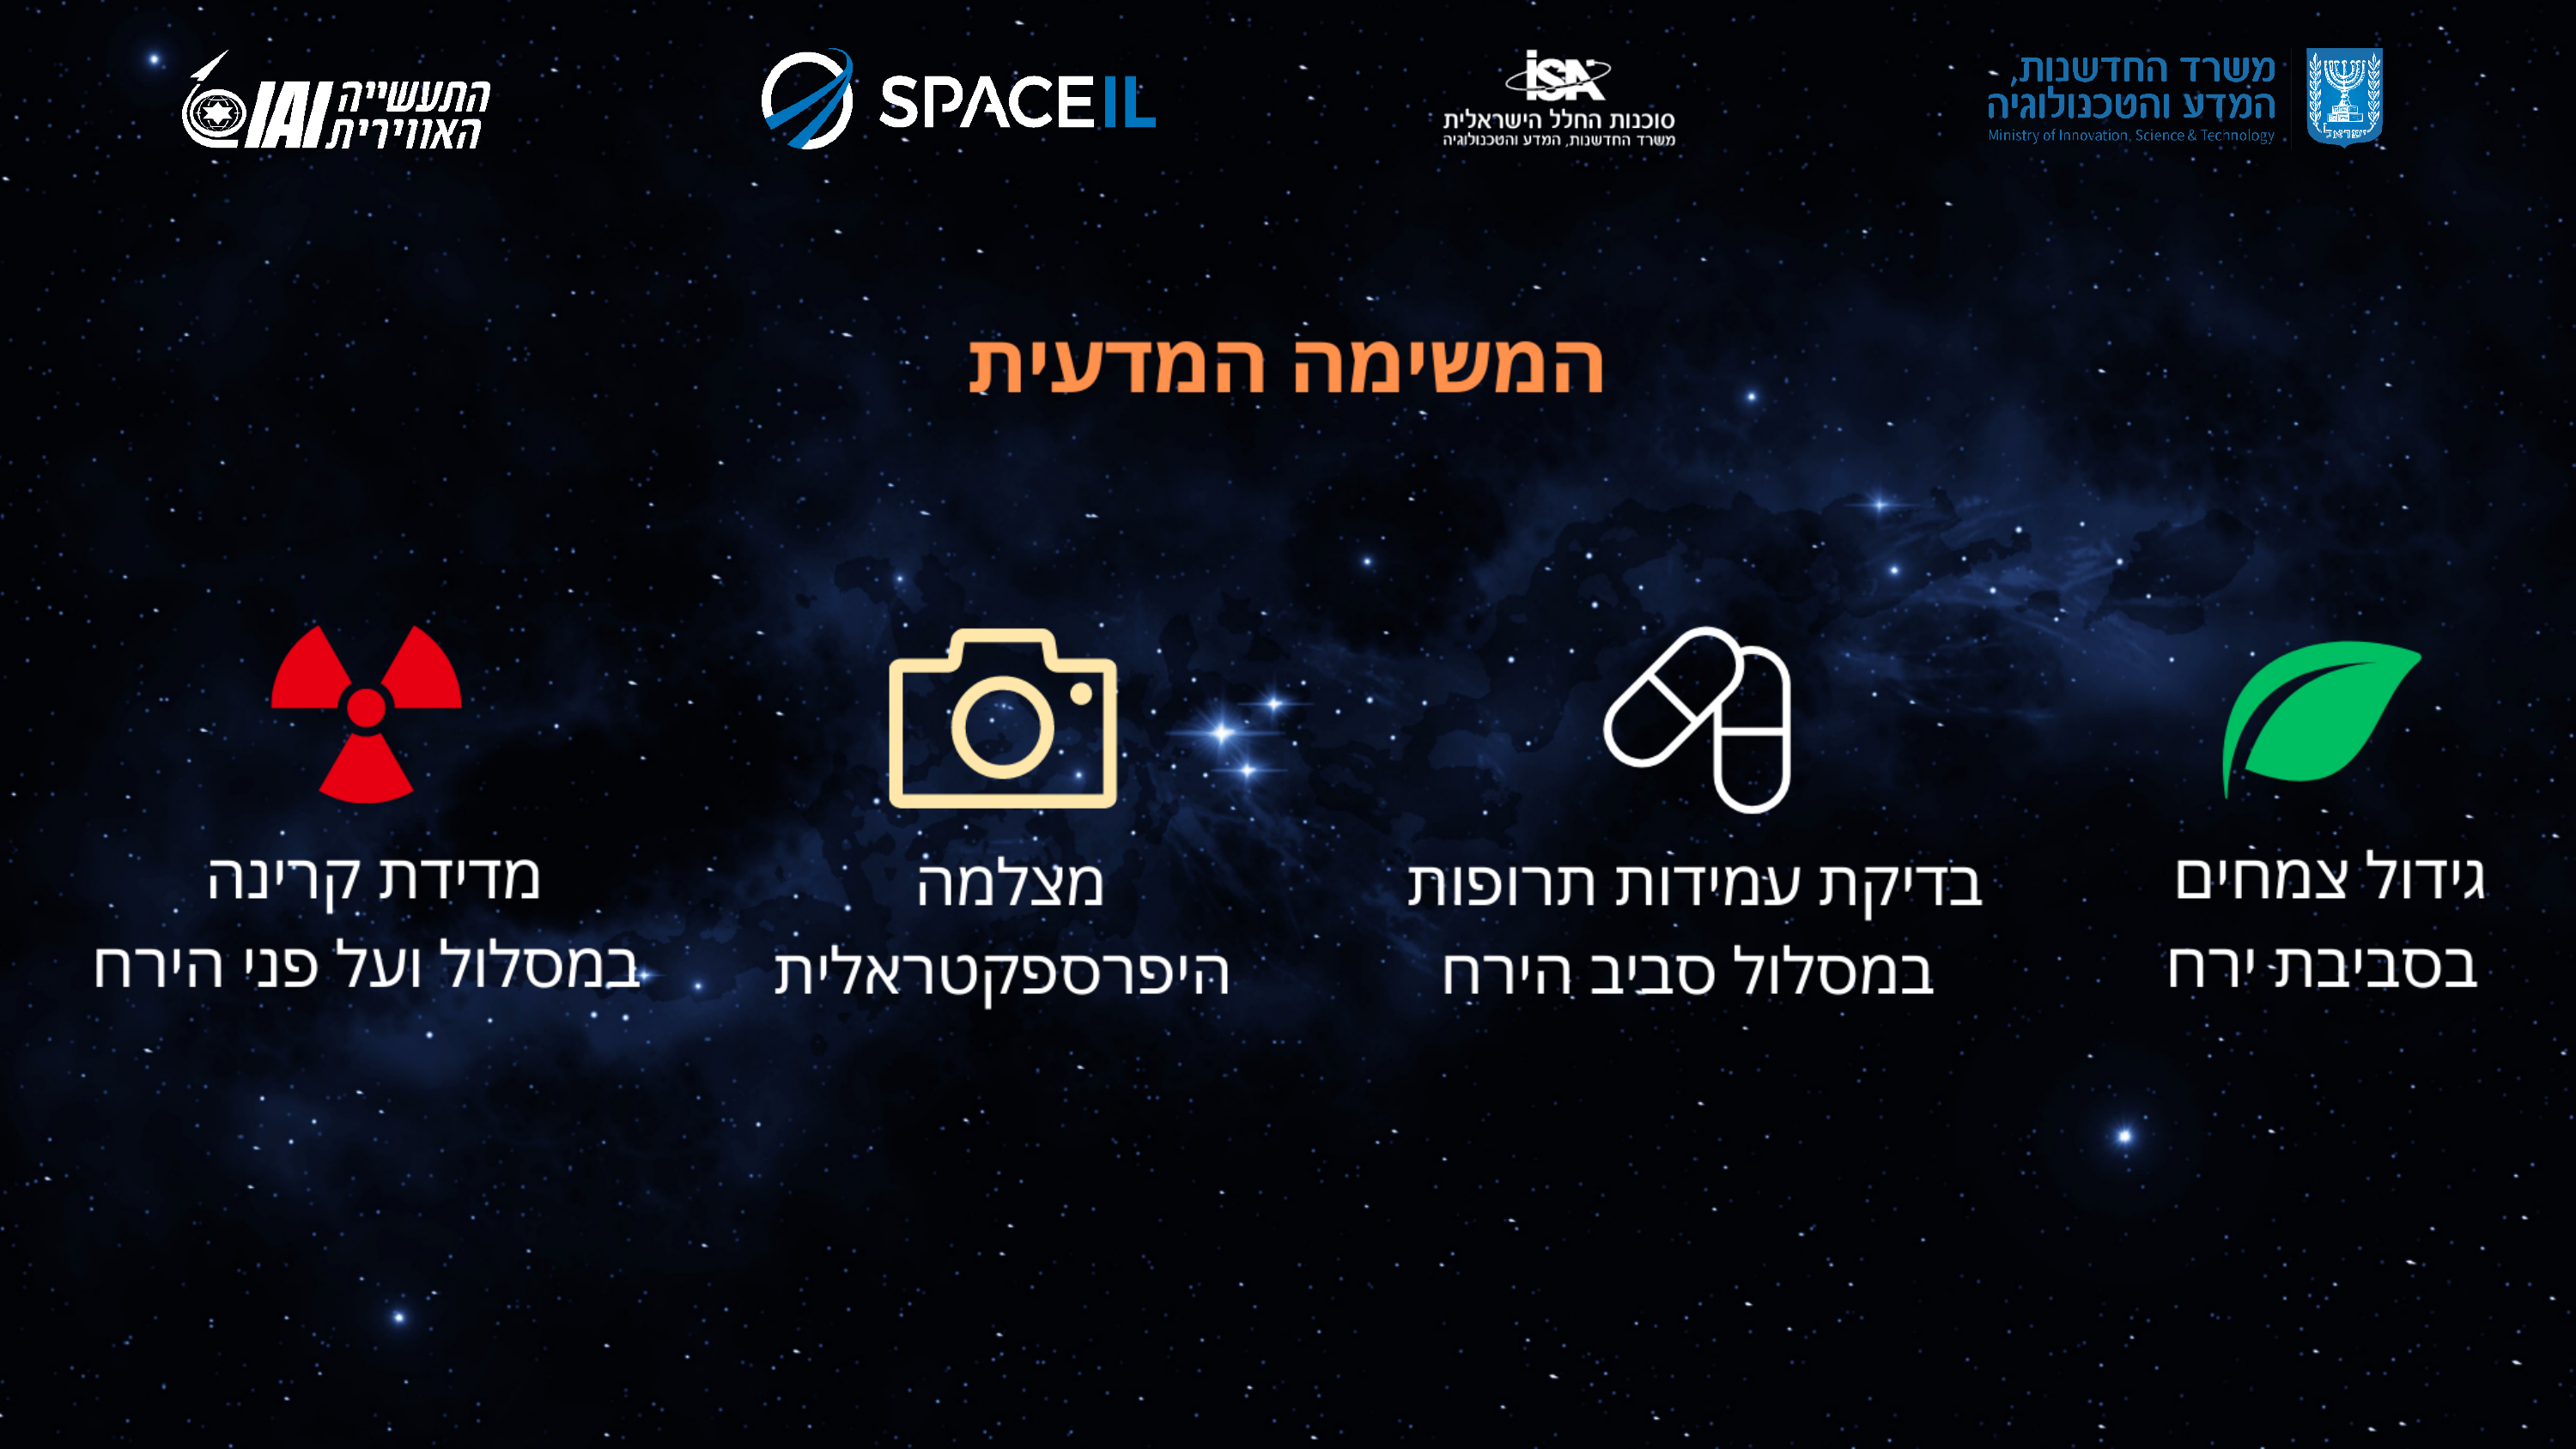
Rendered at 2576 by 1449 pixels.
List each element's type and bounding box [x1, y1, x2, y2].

text_box [182, 38, 2384, 160]
picture [0, 0, 2576, 1449]
